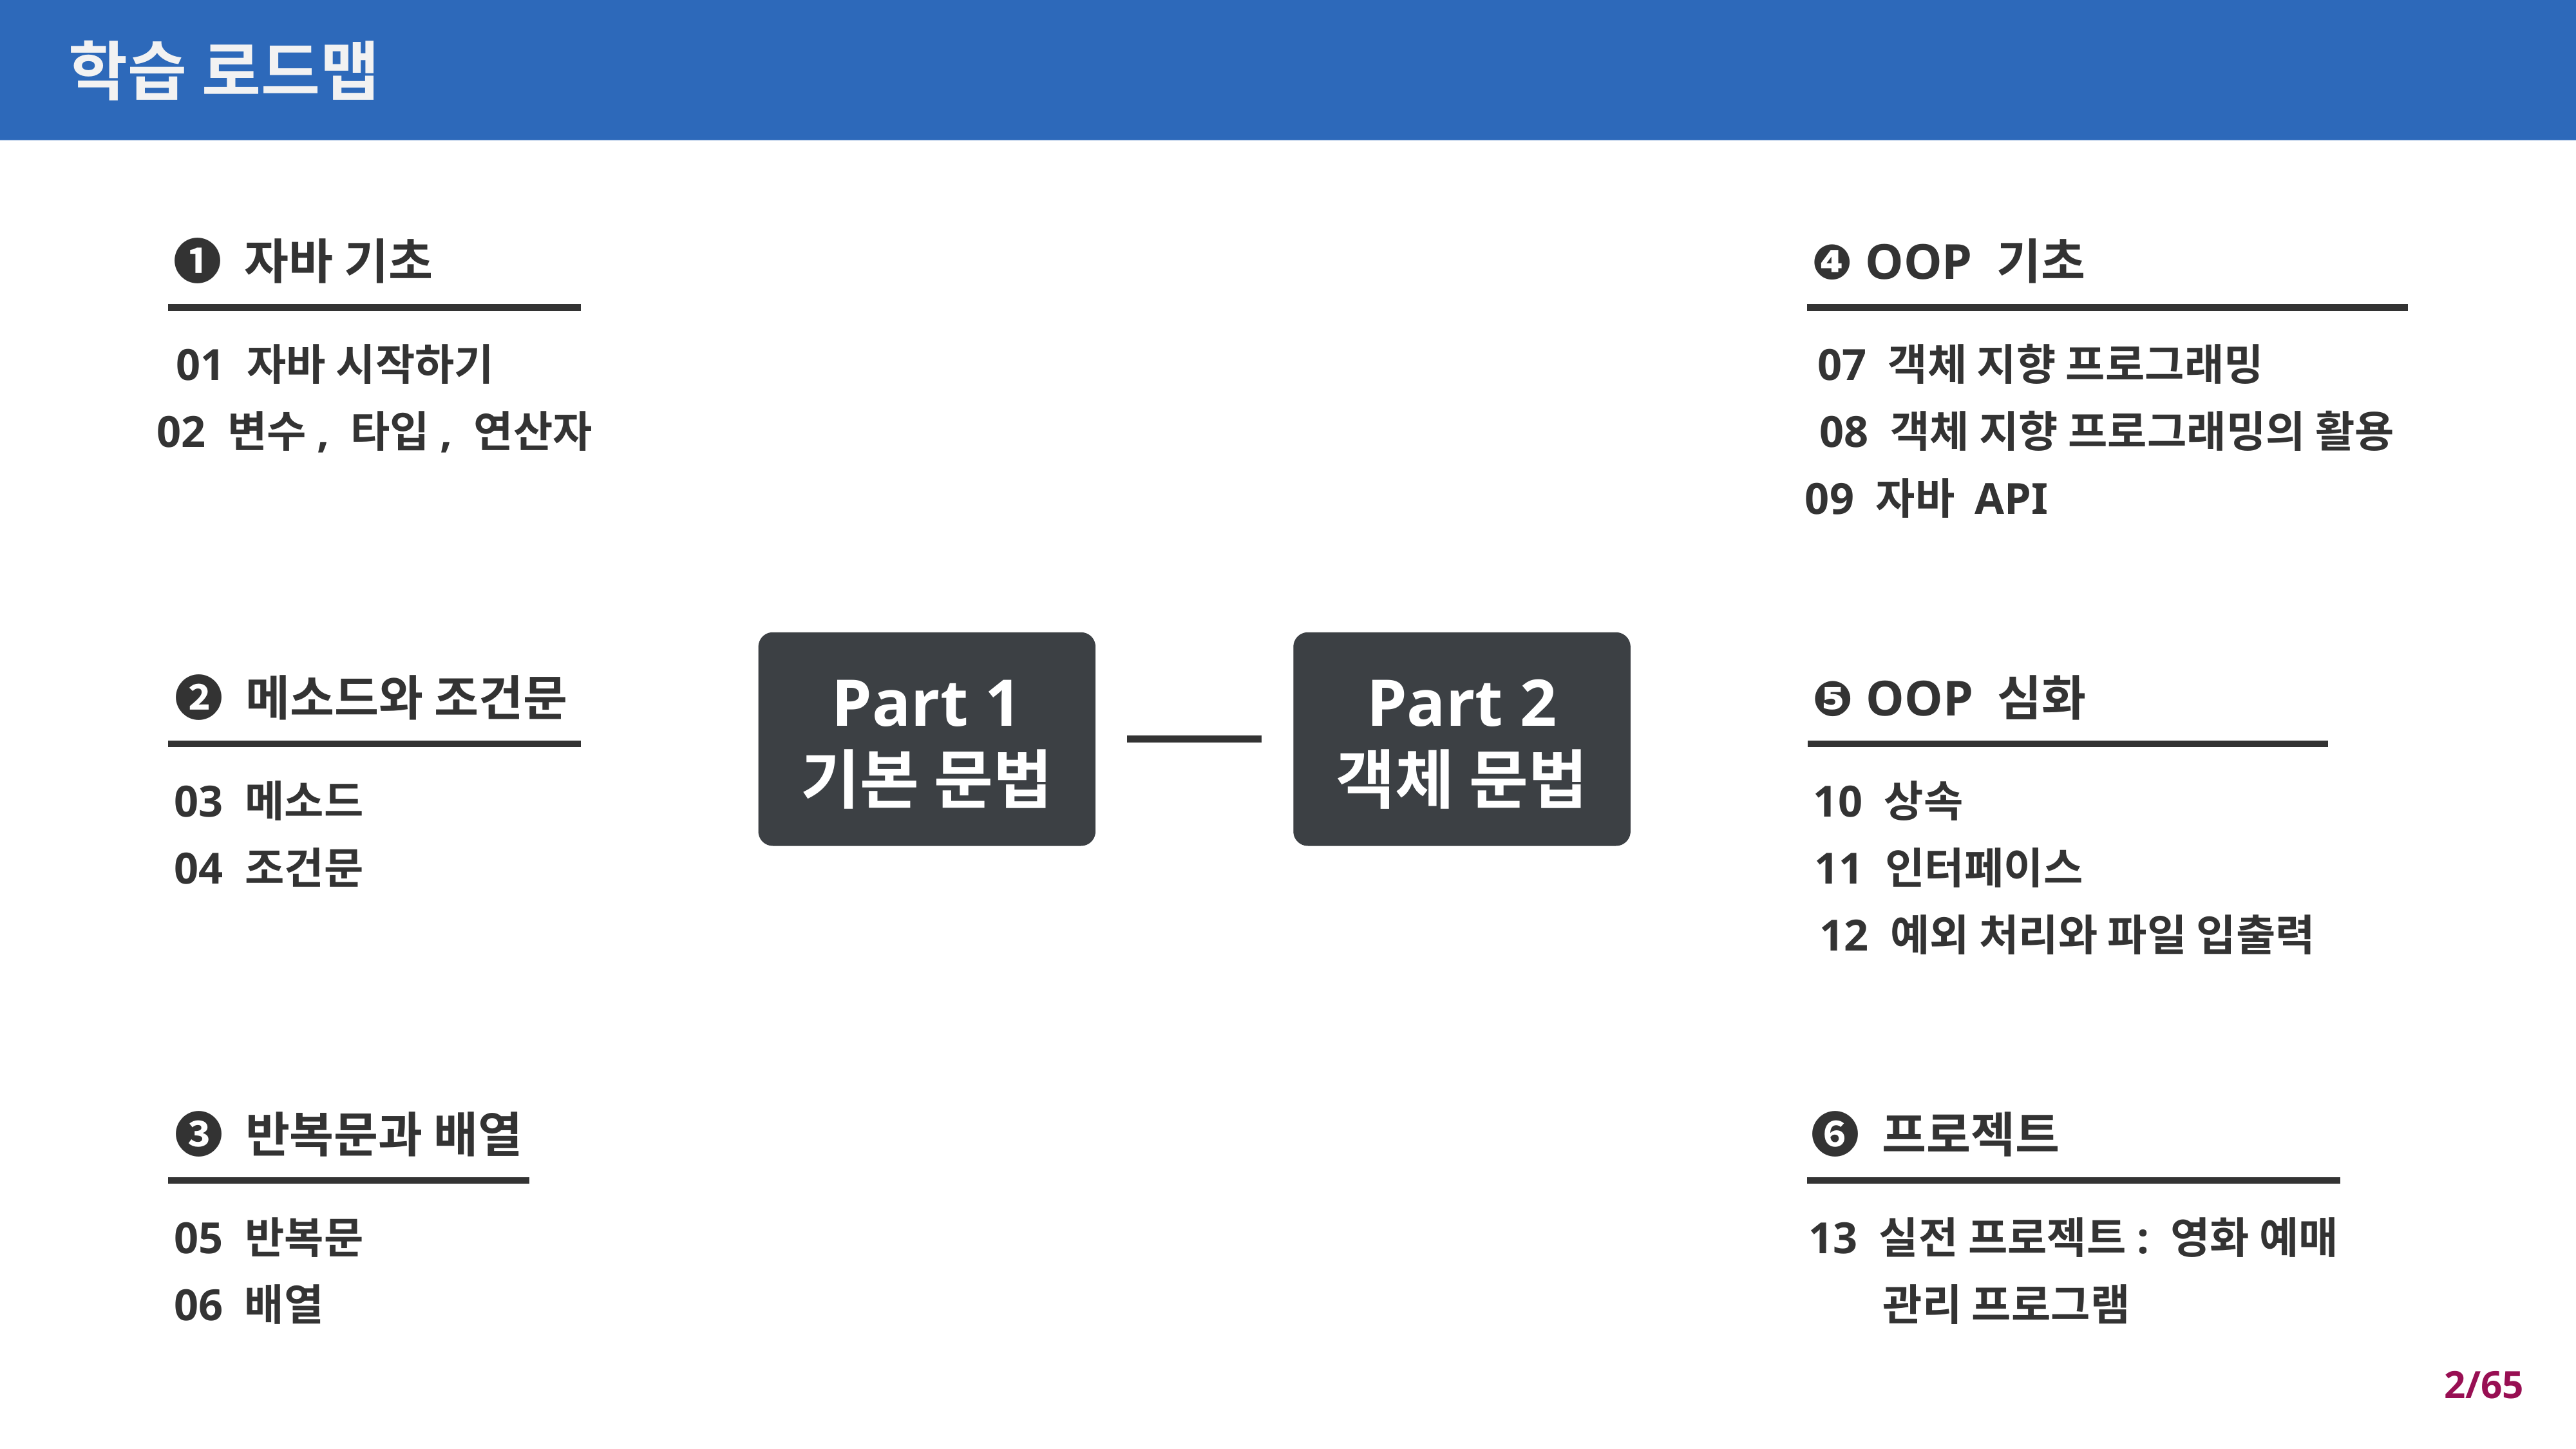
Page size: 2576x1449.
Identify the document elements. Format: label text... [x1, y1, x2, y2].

text_box ❺ OOP 심화 [1805, 660, 2094, 734]
text_box 01 자바 시작하기 [169, 330, 502, 397]
text_box ❷ 메소드와 조건문 [167, 660, 576, 734]
text_box 05 반복문 [166, 1202, 372, 1269]
text_box ❻ 프로젝트 [1803, 1096, 2068, 1170]
text_box 02 변수, 타입, 연산자 [149, 397, 600, 464]
text_box Part 2 객체 문법 [1293, 632, 1631, 846]
text_box 08 객체 지향 프로그래밍의 활용 [1812, 397, 2403, 464]
text_box ❸ 반복문과 배열 [167, 1096, 531, 1170]
text_box 관리 프로그램 [1875, 1269, 2139, 1337]
text_box ❹ OOP 기초 [1804, 223, 2094, 297]
text_box Part 1 기본 문법 [758, 632, 1096, 846]
text_box 03 메소드 [166, 766, 372, 833]
text_box 06 배열 [166, 1269, 332, 1337]
text_box 13 실전 프로젝트: 영화 예매 [1801, 1202, 2347, 1269]
text_box 07 객체 지향 프로그래밍 [1810, 330, 2272, 397]
text_box 11 인터페이스 [1806, 833, 2091, 900]
text_box 학습 로드맵 [61, 23, 388, 116]
text_box [0, 0, 2576, 140]
text_box 12 예외 처리와 파일 입출력 [1812, 900, 2324, 967]
text_box 09 자바 API [1797, 464, 2056, 531]
text_box 10 상속 [1806, 766, 1971, 833]
text_box 04 조건문 [166, 833, 372, 900]
text_box ❶ 자바 기초 [166, 223, 441, 297]
